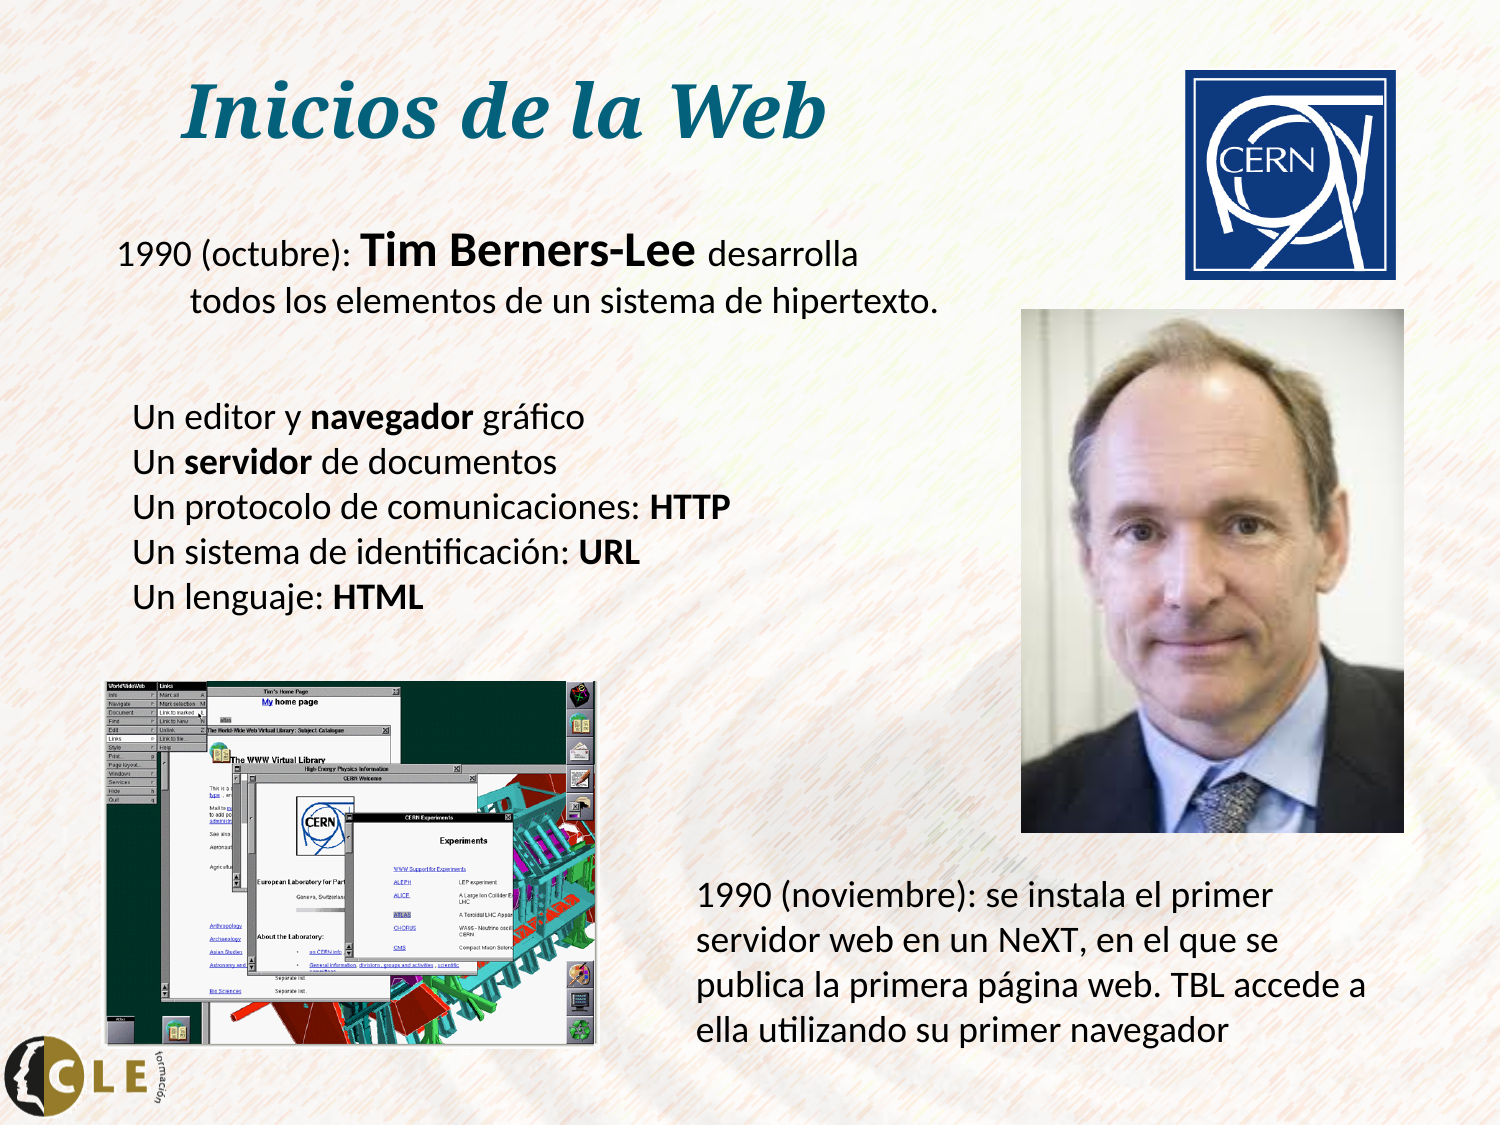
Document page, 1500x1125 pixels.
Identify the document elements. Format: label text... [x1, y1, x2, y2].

text_box 1990 (noviembre): se instala el primer servidor web en un NeXT, en el que se publica la primera página web. TBL accede a ella utilizando su primer navegador [681, 862, 1404, 1058]
picture [0, 0, 1500, 1125]
title Inicios de la Web [49, 43, 962, 174]
text_box Un editor y navegador gráfico Un servidor de documentos Un protocolo de comunicaciones: HTTP Un sistema de identificación: URL Un lenguaje: HTML [117, 384, 894, 625]
text_box 1990 (octubre): Tim Berners-Lee desarrolla todos los elementos de un sistema de hipertexto. [101, 209, 962, 329]
